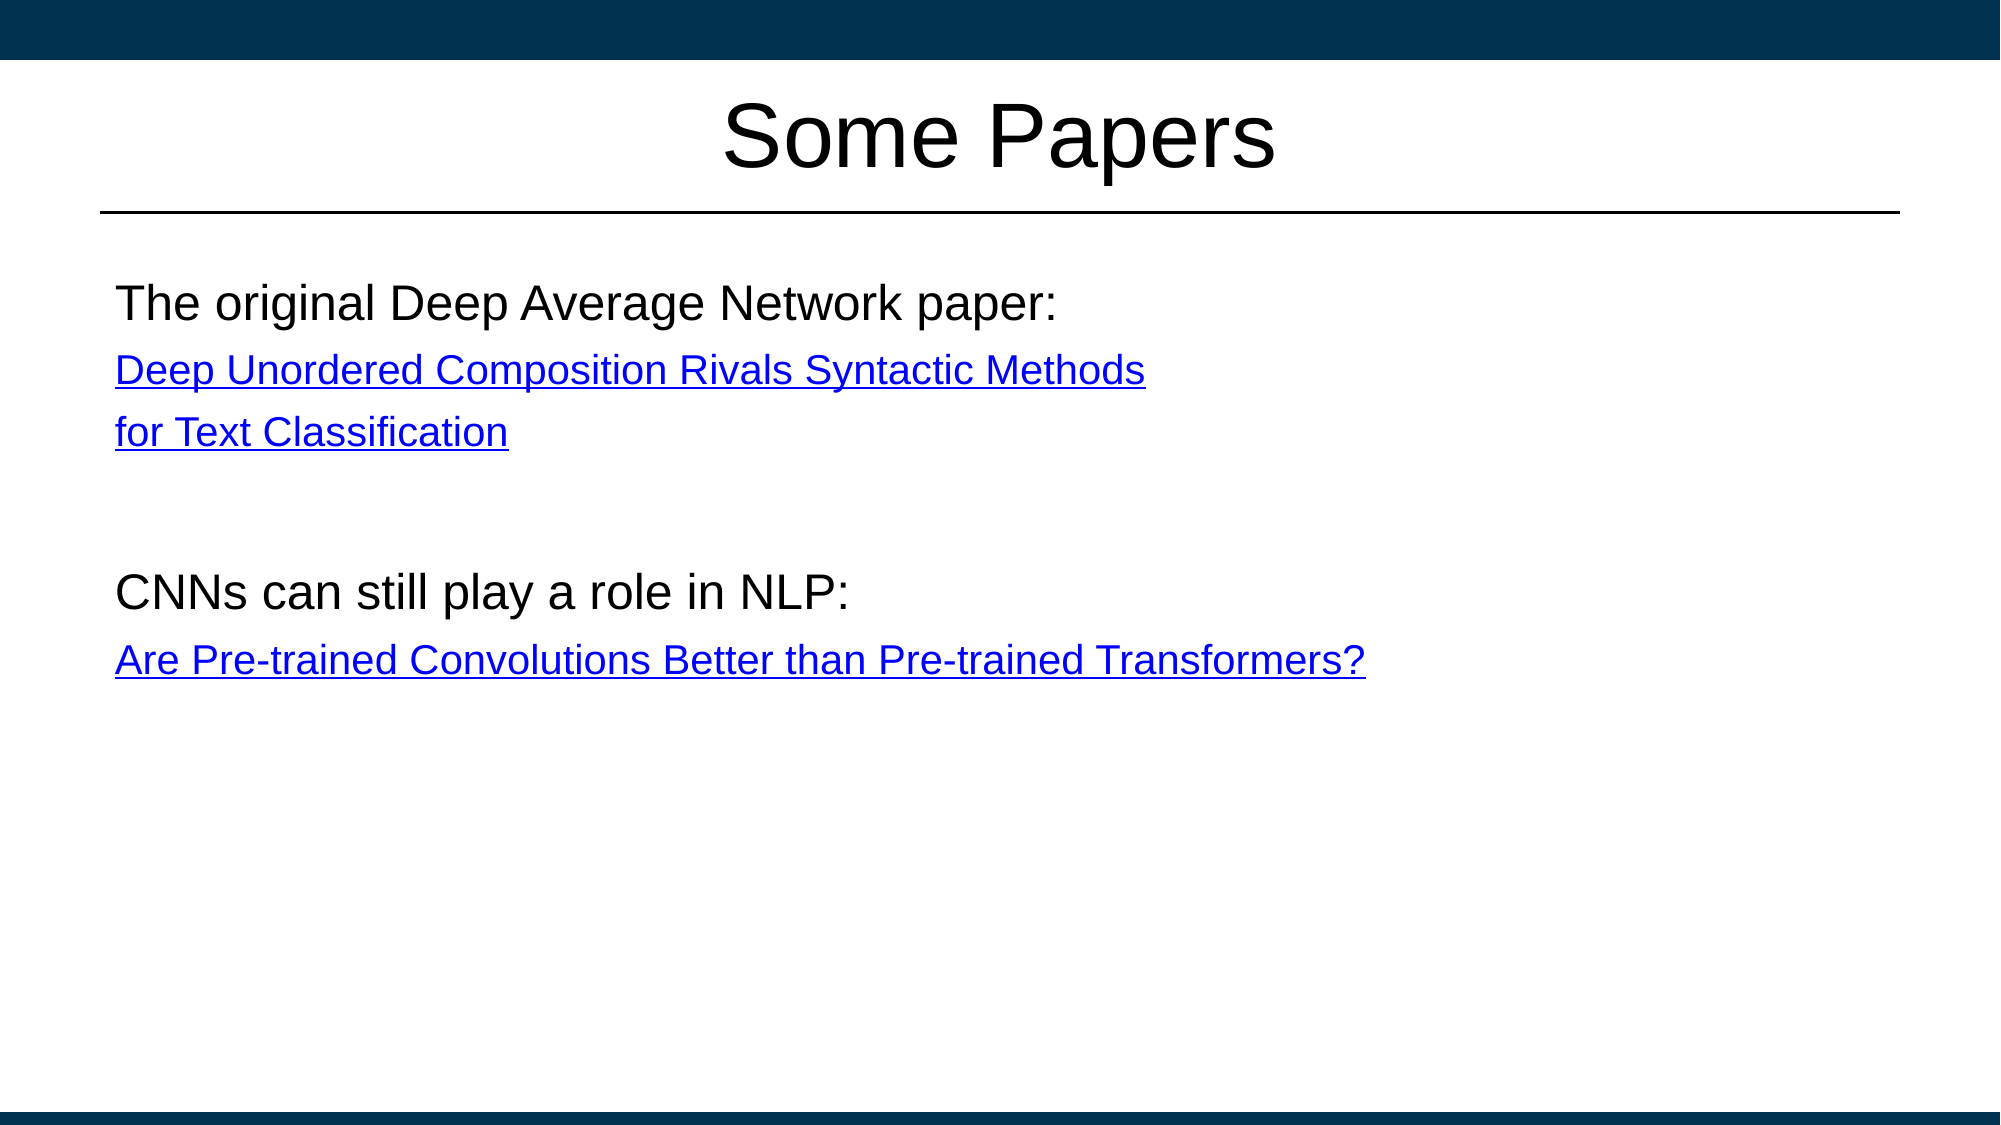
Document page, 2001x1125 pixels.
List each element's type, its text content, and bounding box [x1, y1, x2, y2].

list The original Deep Average Network paper: Deep Unordered Composition Rivals Syntactic Methods for Text Classification CNNs can still play a role in NLP: Are Pre-trained Convolutions Better than Pre-trained Transformers? [99, 262, 1900, 1005]
title Some Papers [99, 37, 1900, 225]
